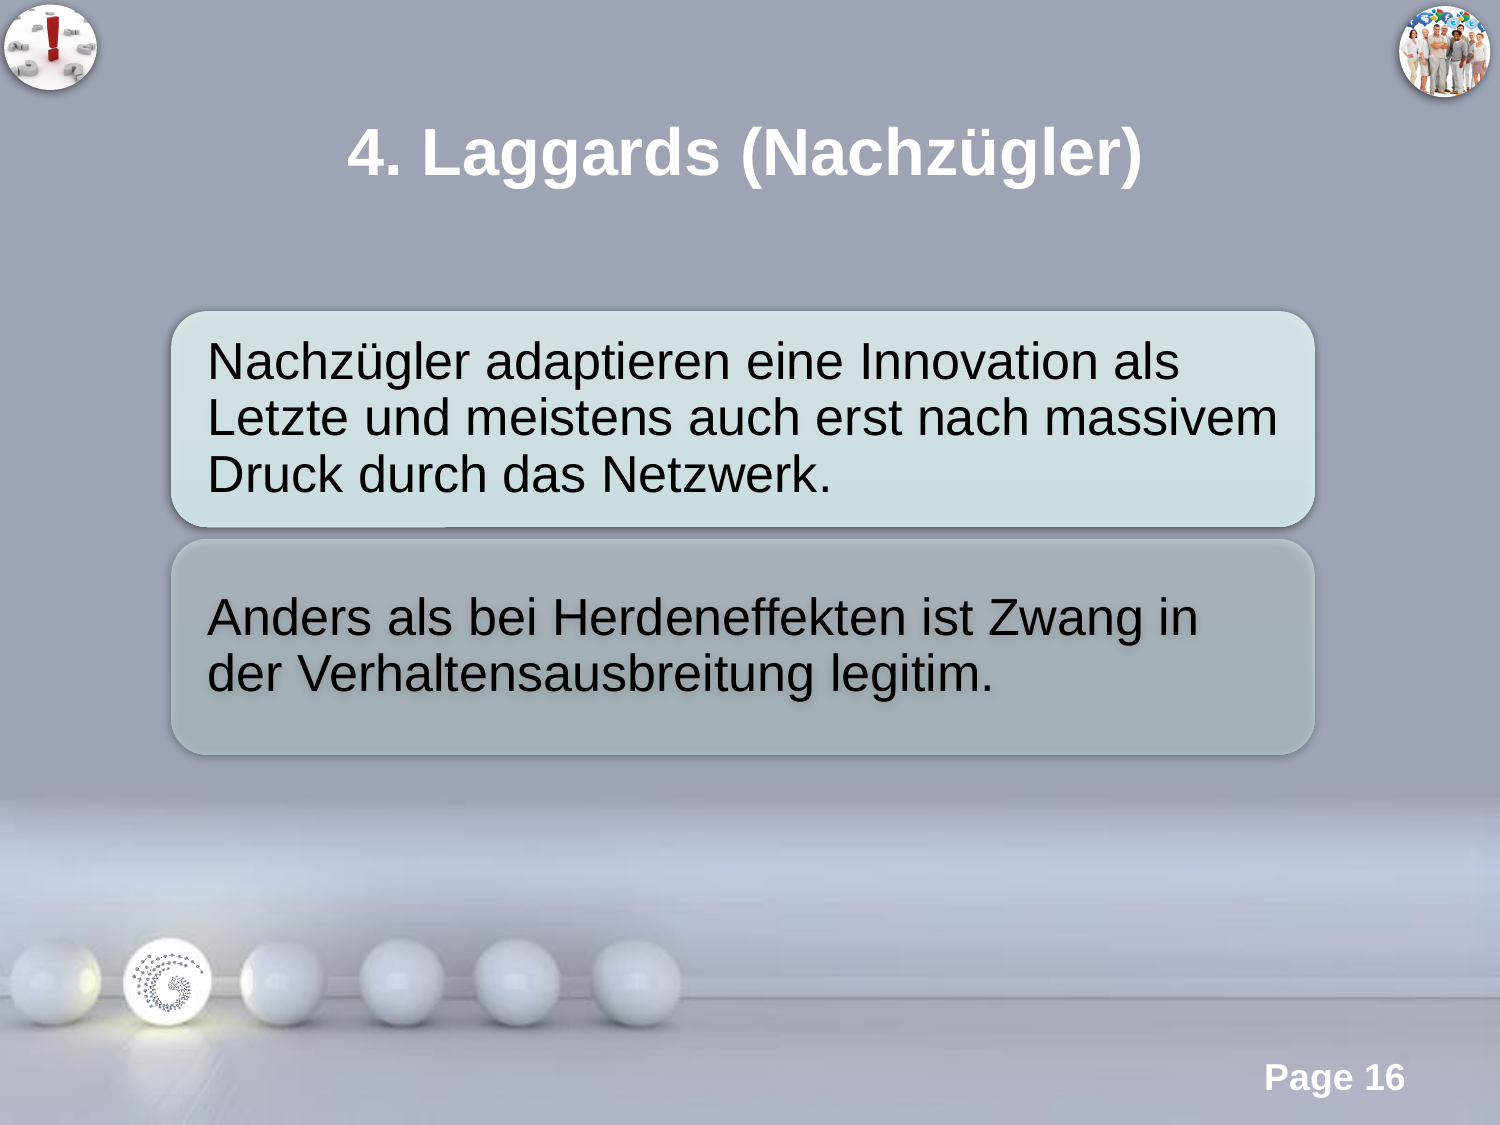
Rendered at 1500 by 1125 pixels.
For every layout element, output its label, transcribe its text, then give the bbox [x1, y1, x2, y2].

title 4. Laggards (Nachzügler) [99, 101, 1393, 214]
text_box [4, 4, 97, 90]
text_box [1399, 6, 1491, 98]
picture [0, 0, 1500, 1125]
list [171, 302, 1315, 764]
